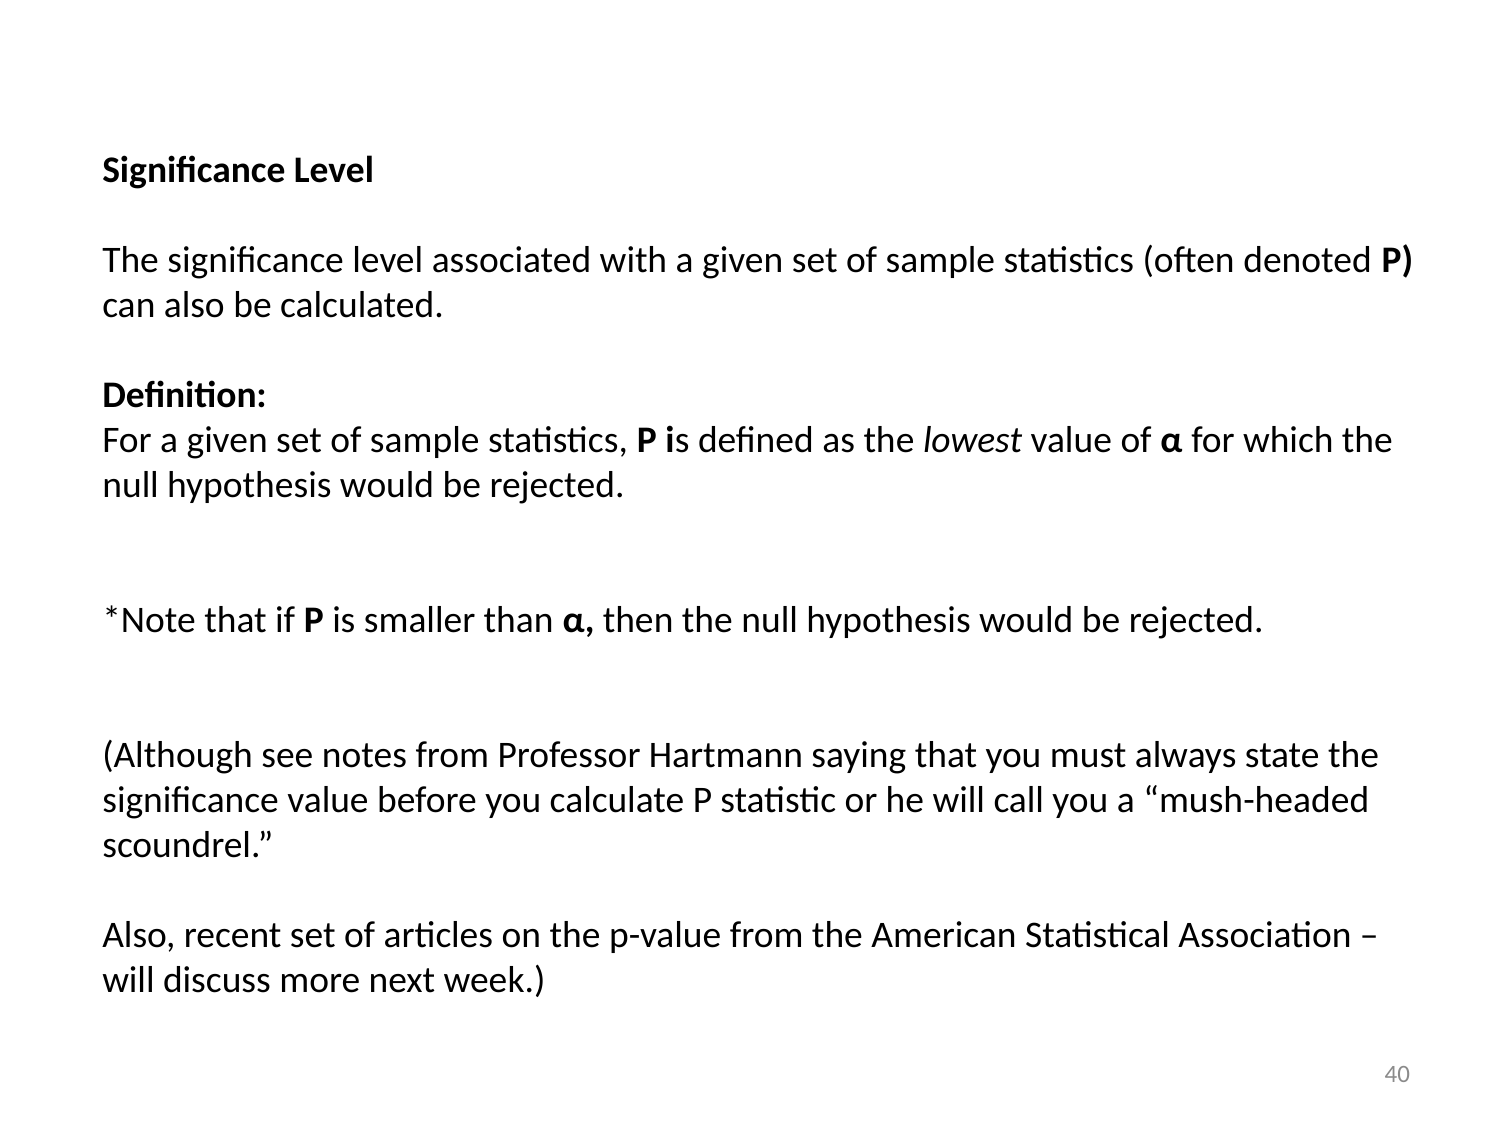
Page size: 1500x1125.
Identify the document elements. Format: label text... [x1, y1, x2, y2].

slide_number 40 [1074, 1042, 1425, 1103]
text_box Significance Level The significance level associated with a given set of sample statistics (often denoted P) can also be calculated. Definition: For a given set of sample statistics, P is defined as the lowest value of α for which the null hypothesis would be rejected. *Note that if P is smaller than α, then the null hypothesis would be rejected. (Although see notes from Professor Hartmann saying that you must always state the significance value before you calculate P statistic or he will call you a “mush-headed scoundrel.” Also, recent set of articles on the p-value from the American Statistical Association – will discuss more next week.) [87, 137, 1450, 1008]
